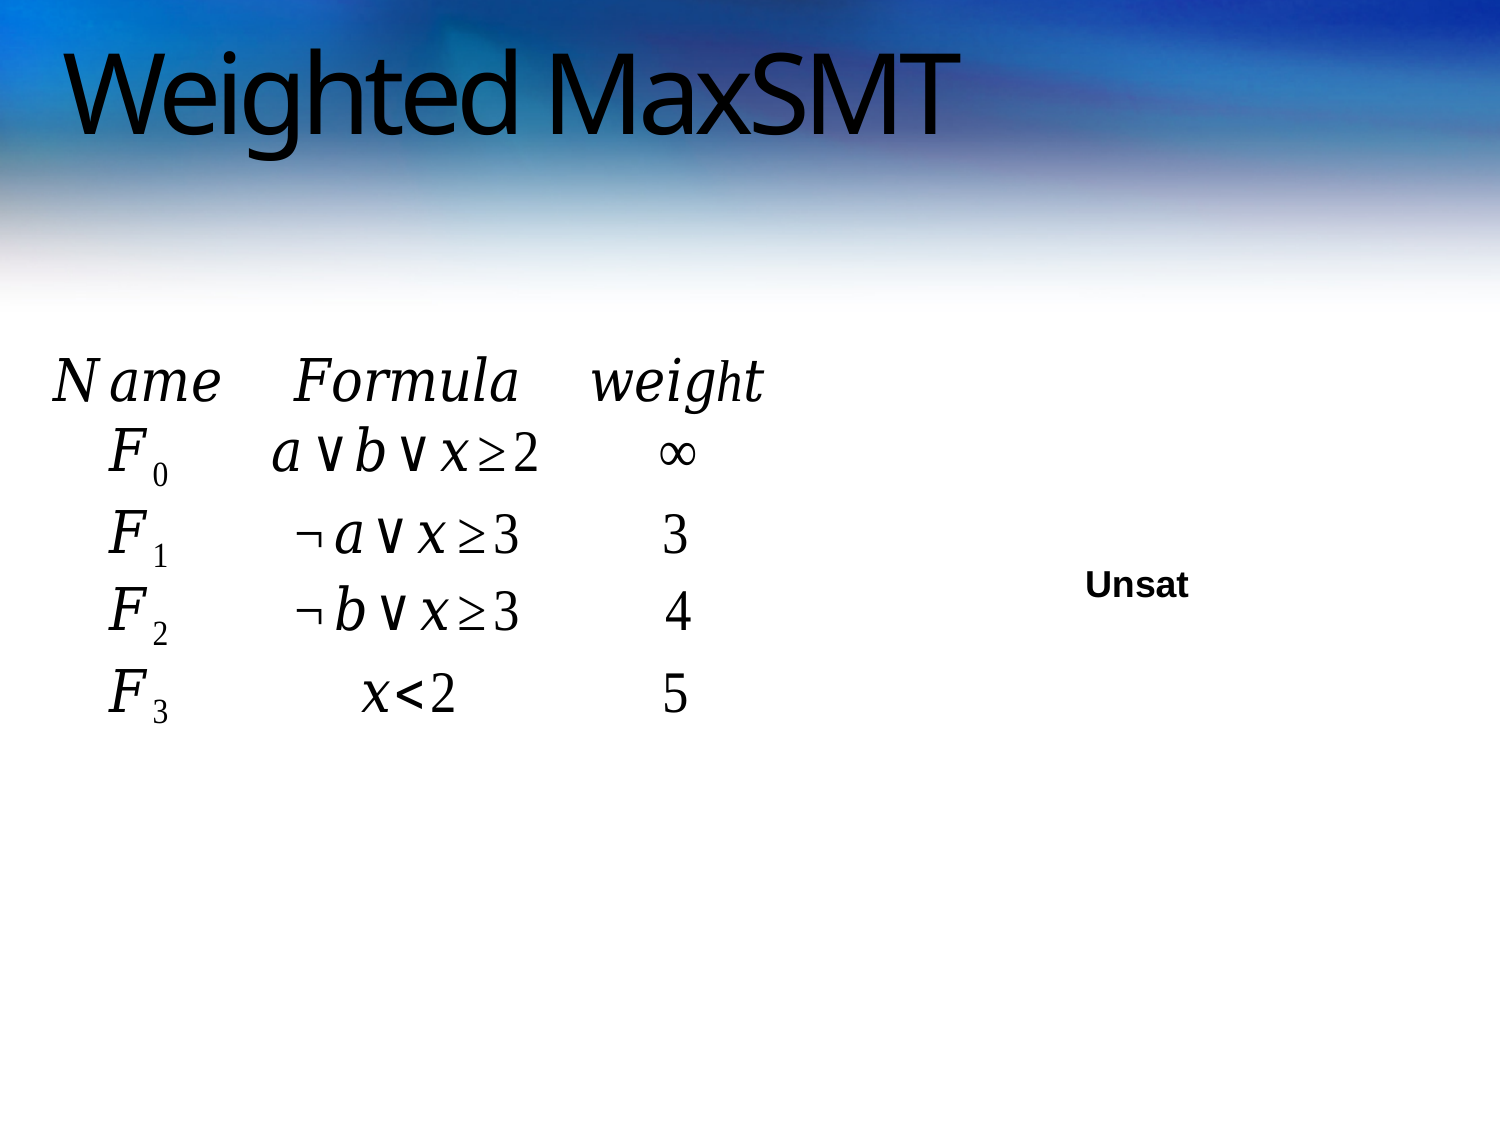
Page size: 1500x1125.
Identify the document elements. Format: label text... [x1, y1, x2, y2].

title Weighted MaxSMT [62, 37, 1438, 162]
text_box Unsat [1070, 552, 1204, 613]
picture [0, 0, 1500, 1125]
